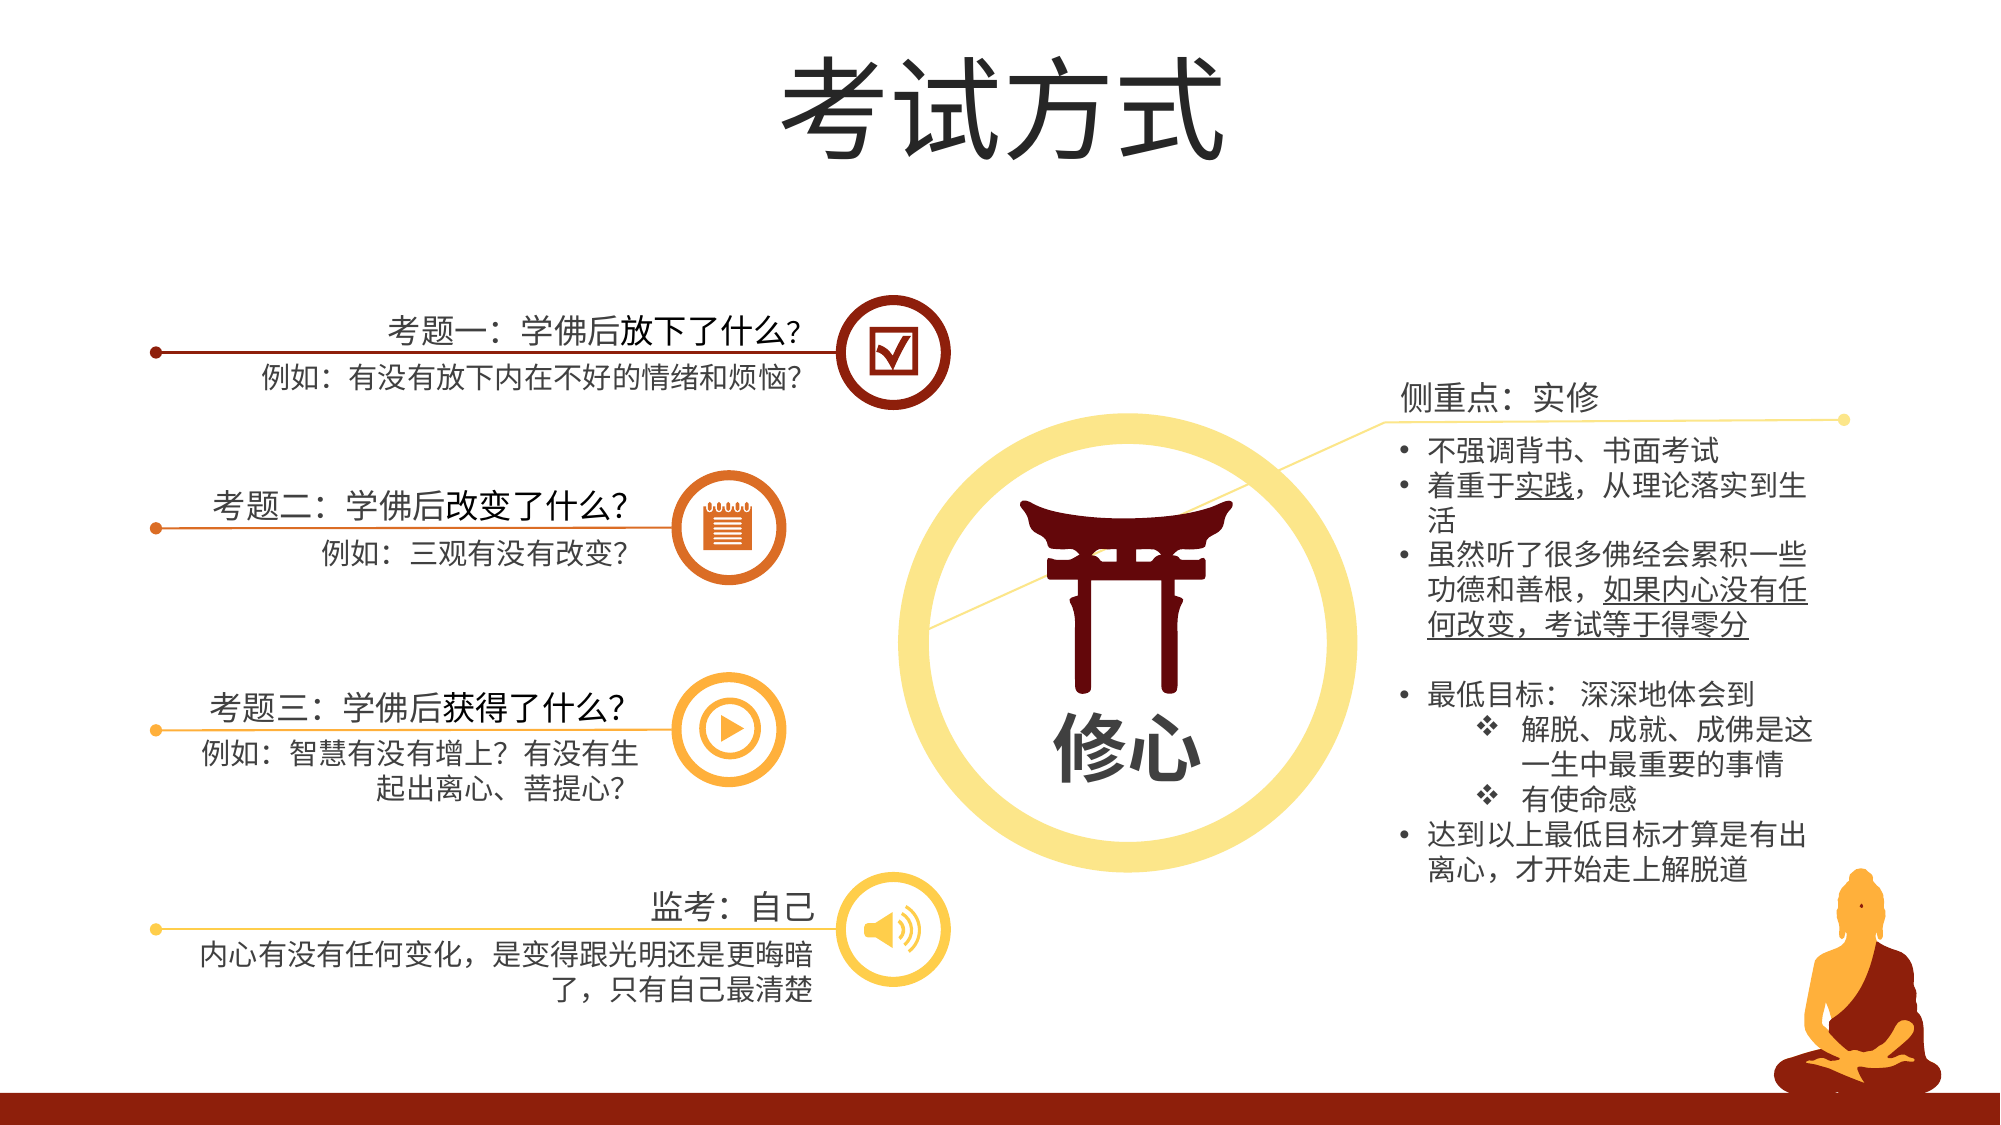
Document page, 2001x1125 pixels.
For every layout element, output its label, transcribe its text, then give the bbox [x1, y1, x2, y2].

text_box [1290, 422, 1385, 481]
list 考试方式 [53, 55, 1952, 175]
text_box [702, 500, 753, 552]
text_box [164, 878, 831, 1015]
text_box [1384, 423, 1845, 935]
text_box [834, 294, 952, 412]
text_box [897, 471, 1359, 874]
text_box [698, 696, 763, 761]
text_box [1384, 419, 1845, 423]
text_box [670, 469, 788, 587]
text_box [869, 326, 919, 376]
text_box [670, 671, 788, 789]
text_box 修心 [1008, 694, 1247, 800]
text_box [897, 412, 1279, 641]
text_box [164, 302, 832, 402]
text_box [1384, 369, 1845, 419]
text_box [165, 679, 657, 814]
text_box [863, 910, 894, 950]
text_box [896, 903, 923, 955]
text_box [834, 870, 952, 988]
text_box [1020, 500, 1233, 694]
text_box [168, 478, 660, 579]
